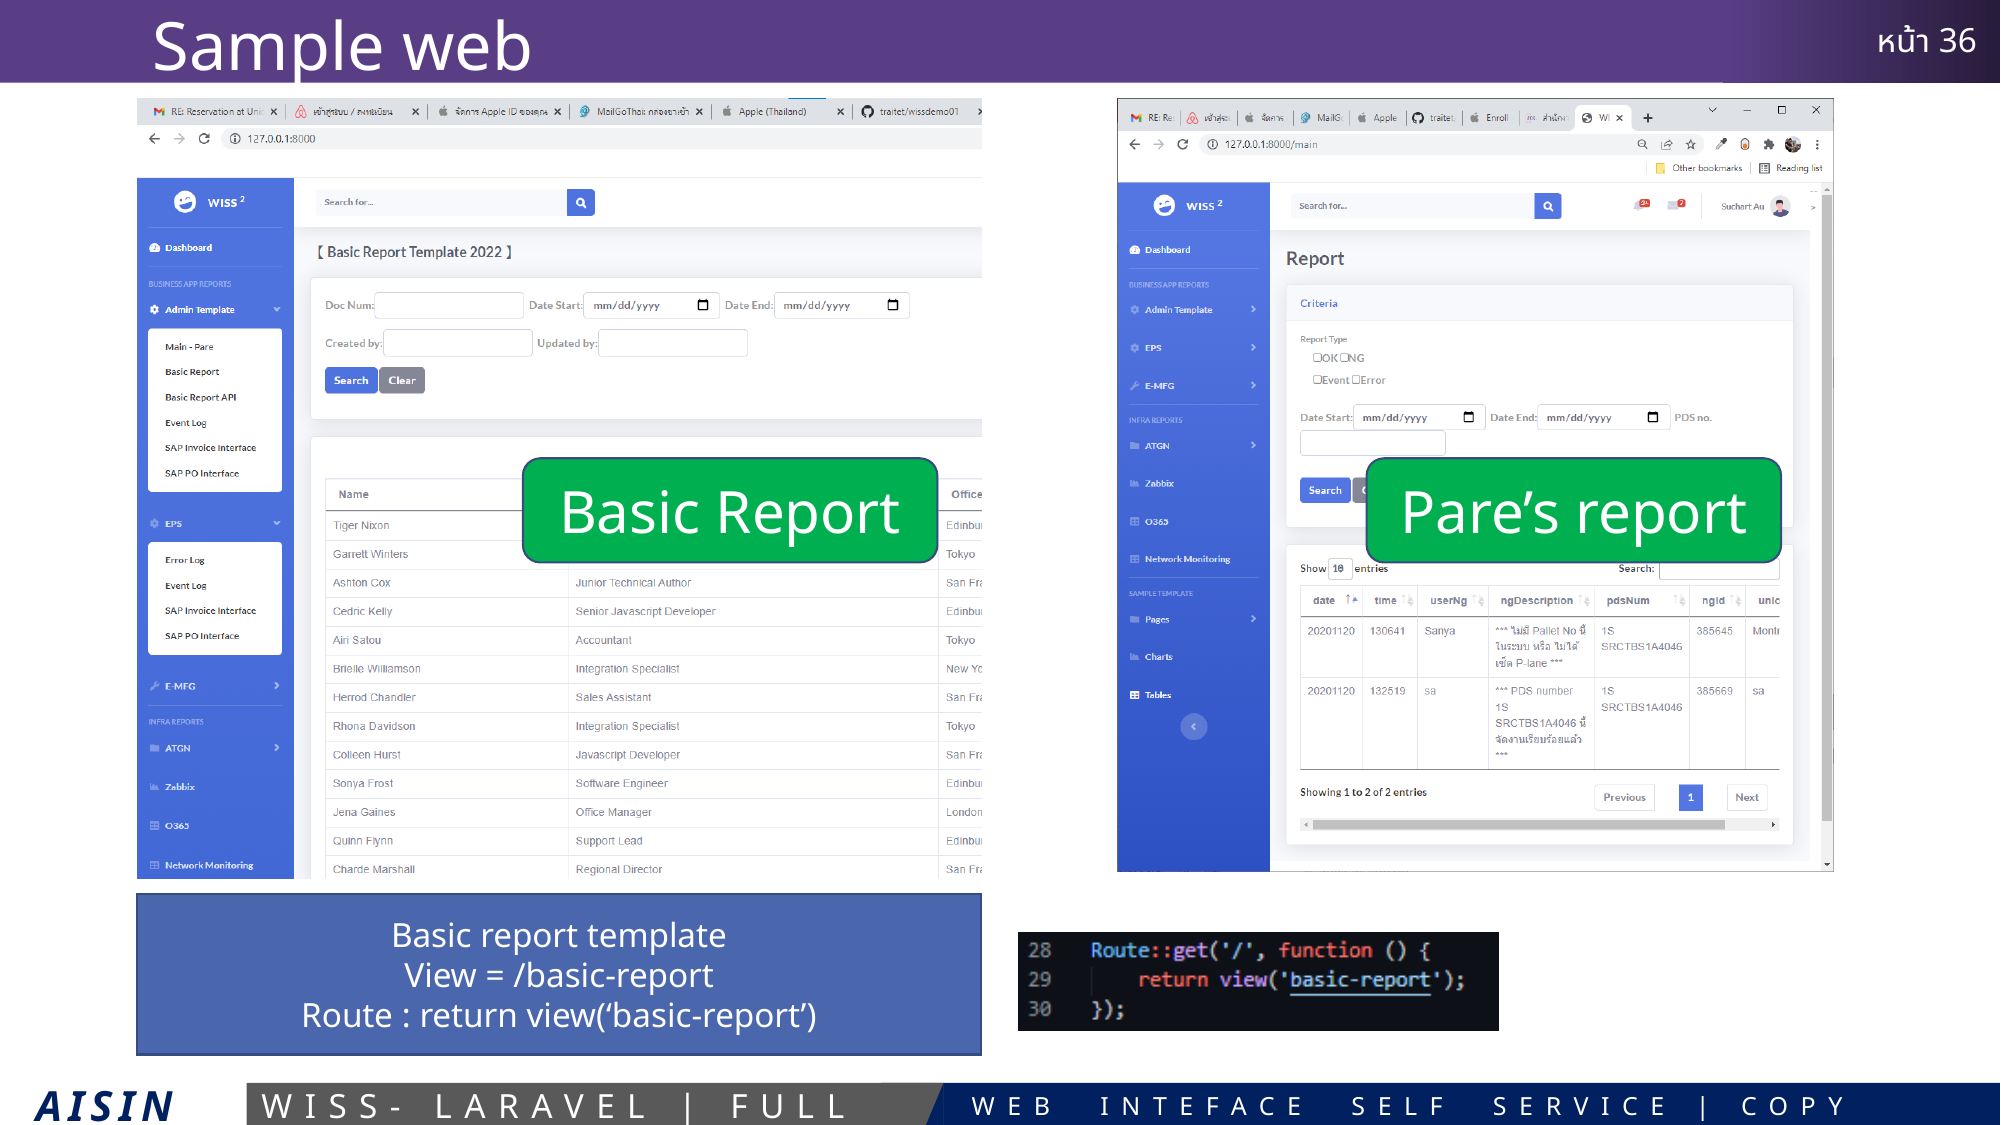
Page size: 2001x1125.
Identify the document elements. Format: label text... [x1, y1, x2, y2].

picture [1018, 932, 1499, 1031]
title Sample web [137, 0, 1863, 99]
text_box Basic report template View = /basic-report Route : return view(‘basic-report’) [136, 893, 982, 1056]
picture [1117, 98, 1834, 872]
picture [137, 98, 982, 879]
